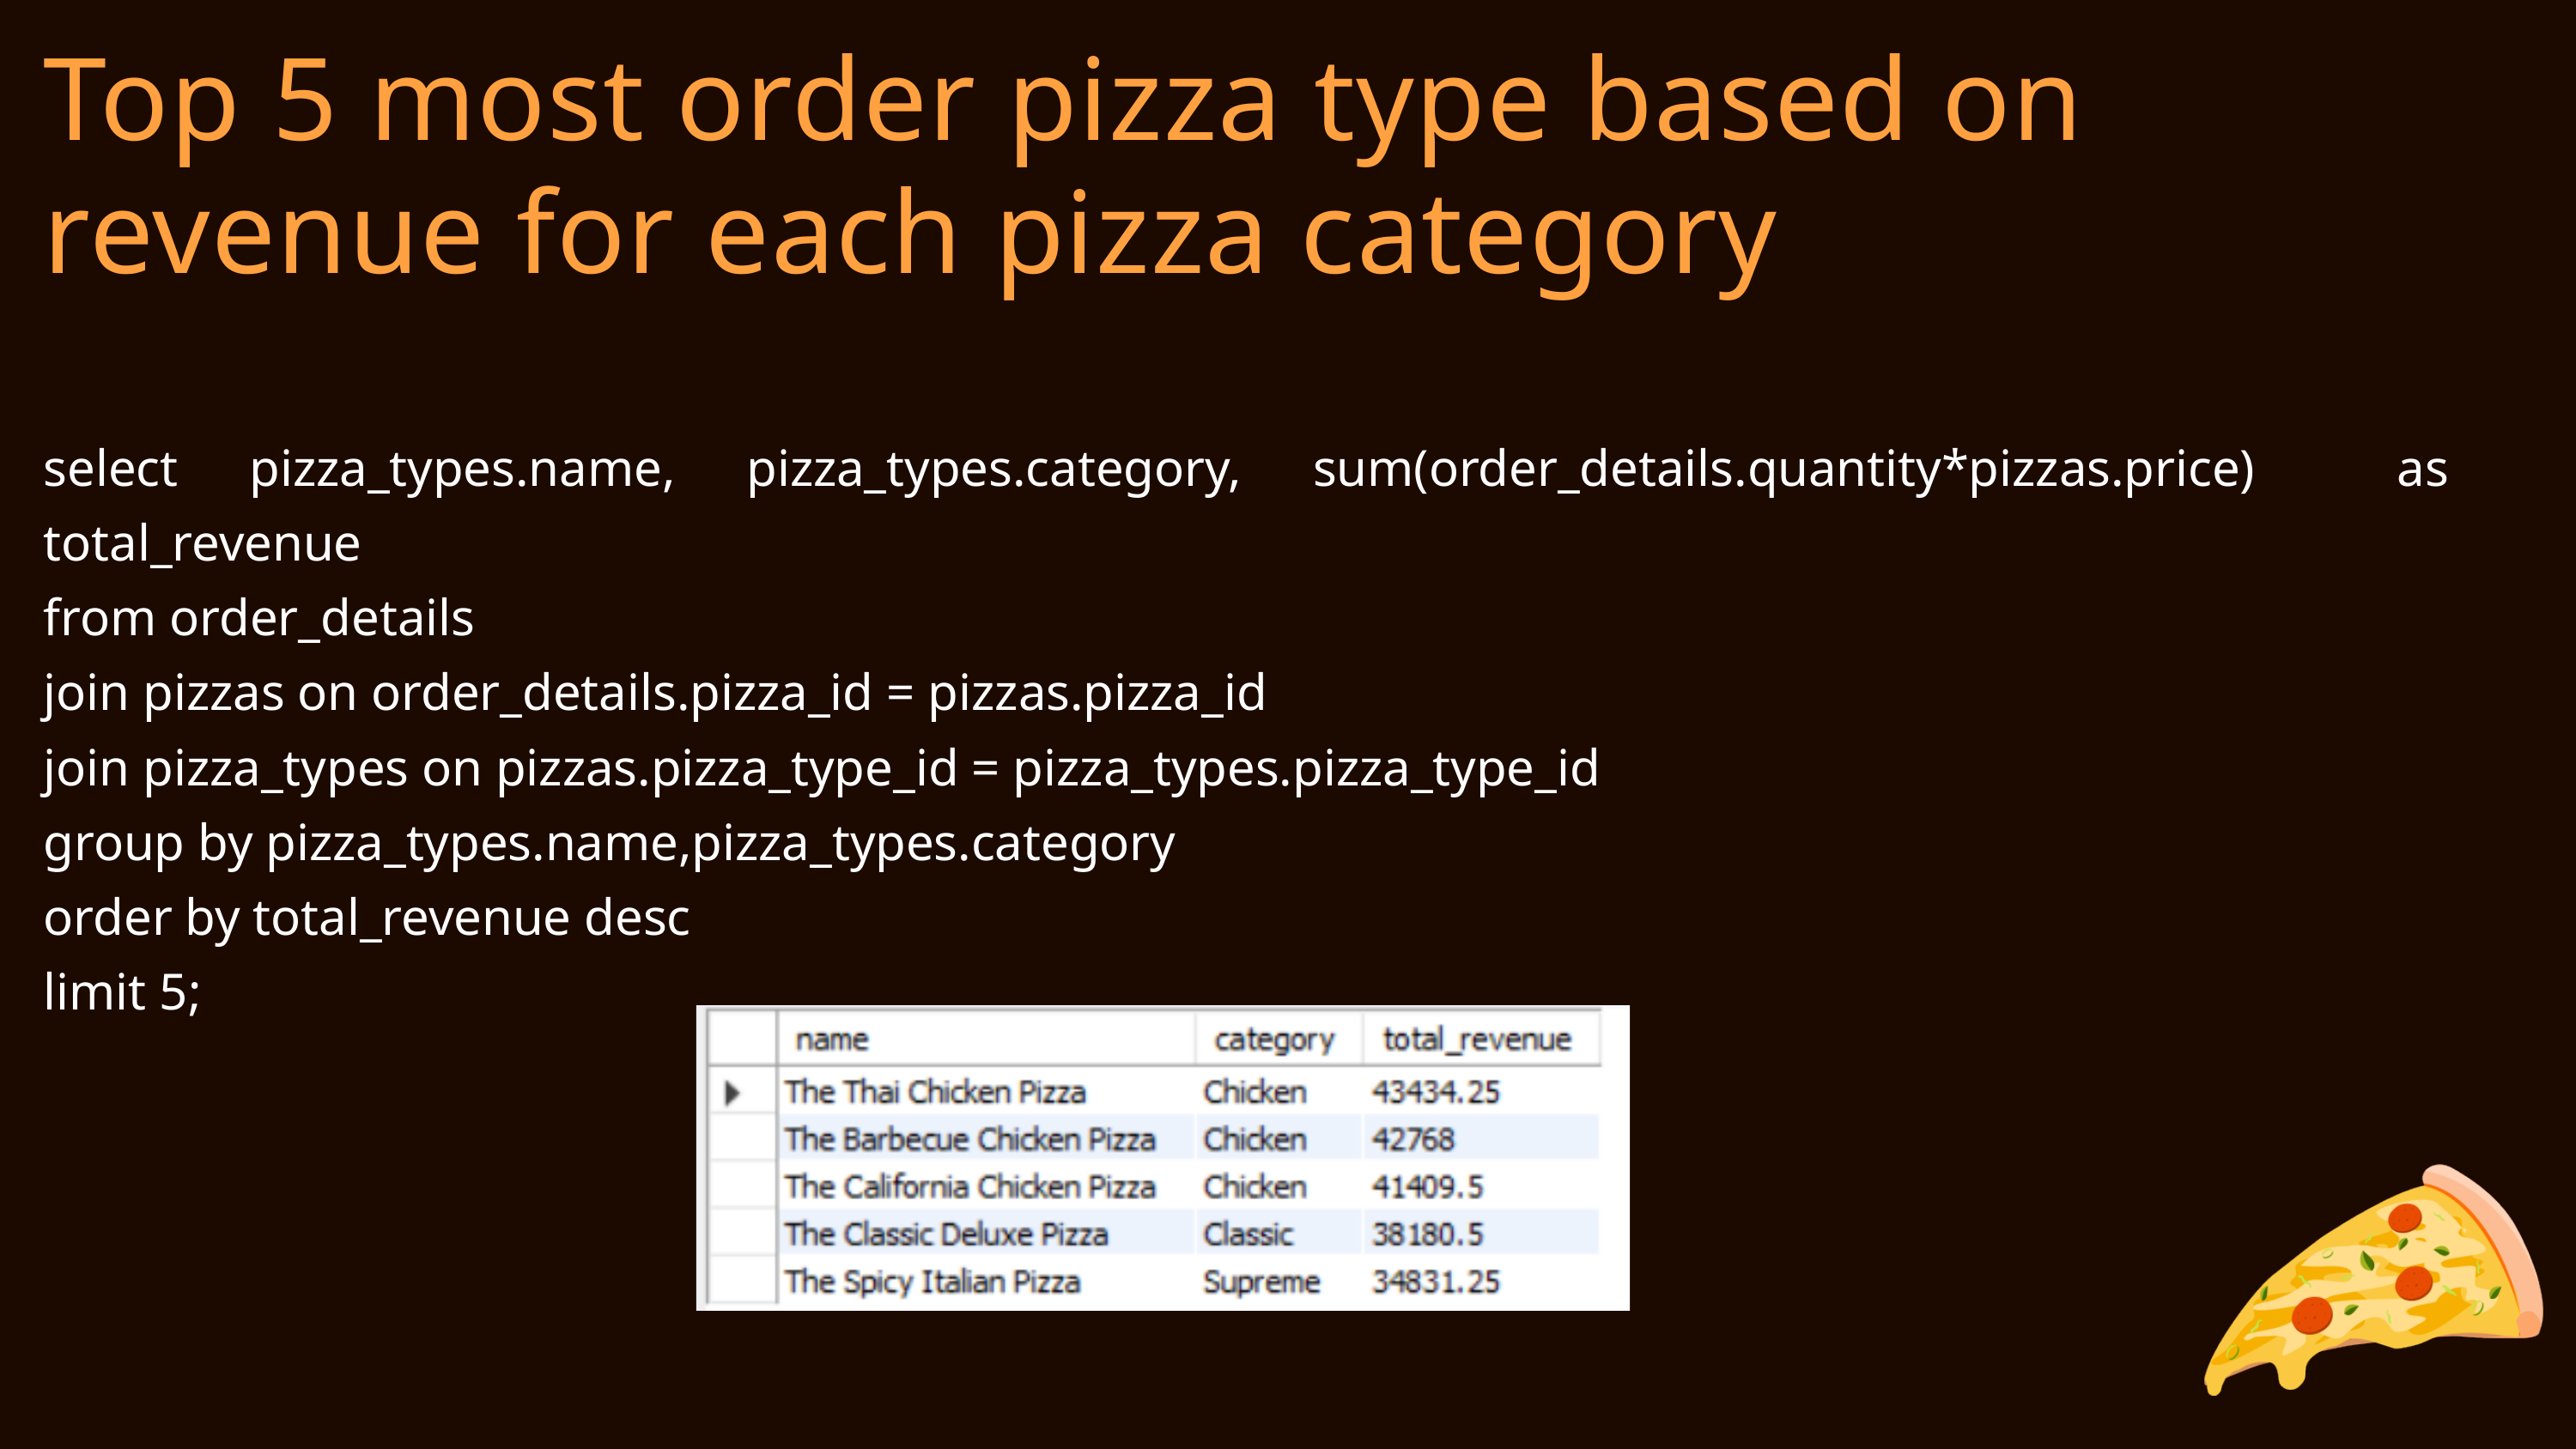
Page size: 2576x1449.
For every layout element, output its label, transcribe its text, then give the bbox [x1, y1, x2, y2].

text_box Top 5 most order pizza type based on revenue for each pizza category [43, 31, 2551, 296]
text_box [2203, 1163, 2551, 1396]
text_box select pizza_types.name, pizza_types.category, sum(order_details.quantity*pizzas.price) as total_revenue from order_details join pizzas on order_details.pizza_id = pizzas.pizza_id join pizza_types on pizzas.pizza_type_id = pizza_types.pizza_type_id group by pizza_types.name,pizza_types.category order by total_revenue desc limit 5; [43, 421, 2451, 1021]
text_box [696, 1021, 1631, 1311]
